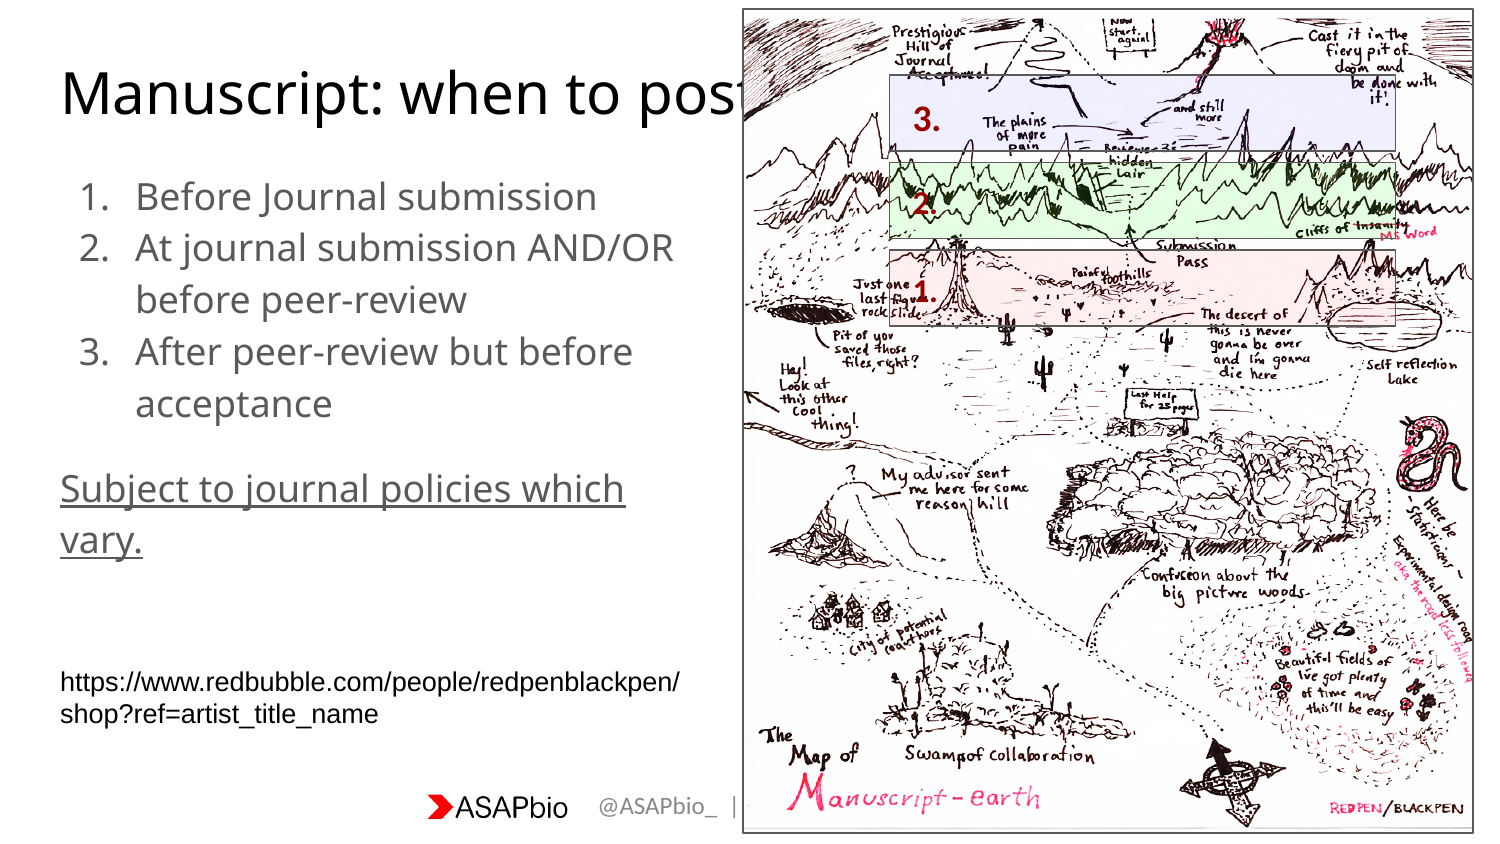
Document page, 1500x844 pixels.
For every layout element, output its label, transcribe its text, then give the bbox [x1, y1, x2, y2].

title Manuscript: when to post [45, 40, 738, 140]
text_box https://www.redbubble.com/people/redpenblackpen/shop?ref=artist_title_name [45, 648, 721, 780]
picture [420, 787, 575, 827]
text_box Before Journal submission At journal submission AND/OR before peer-review After peer-review but before acceptance Subject to journal policies which vary. [45, 150, 730, 577]
picture [743, 9, 1473, 833]
